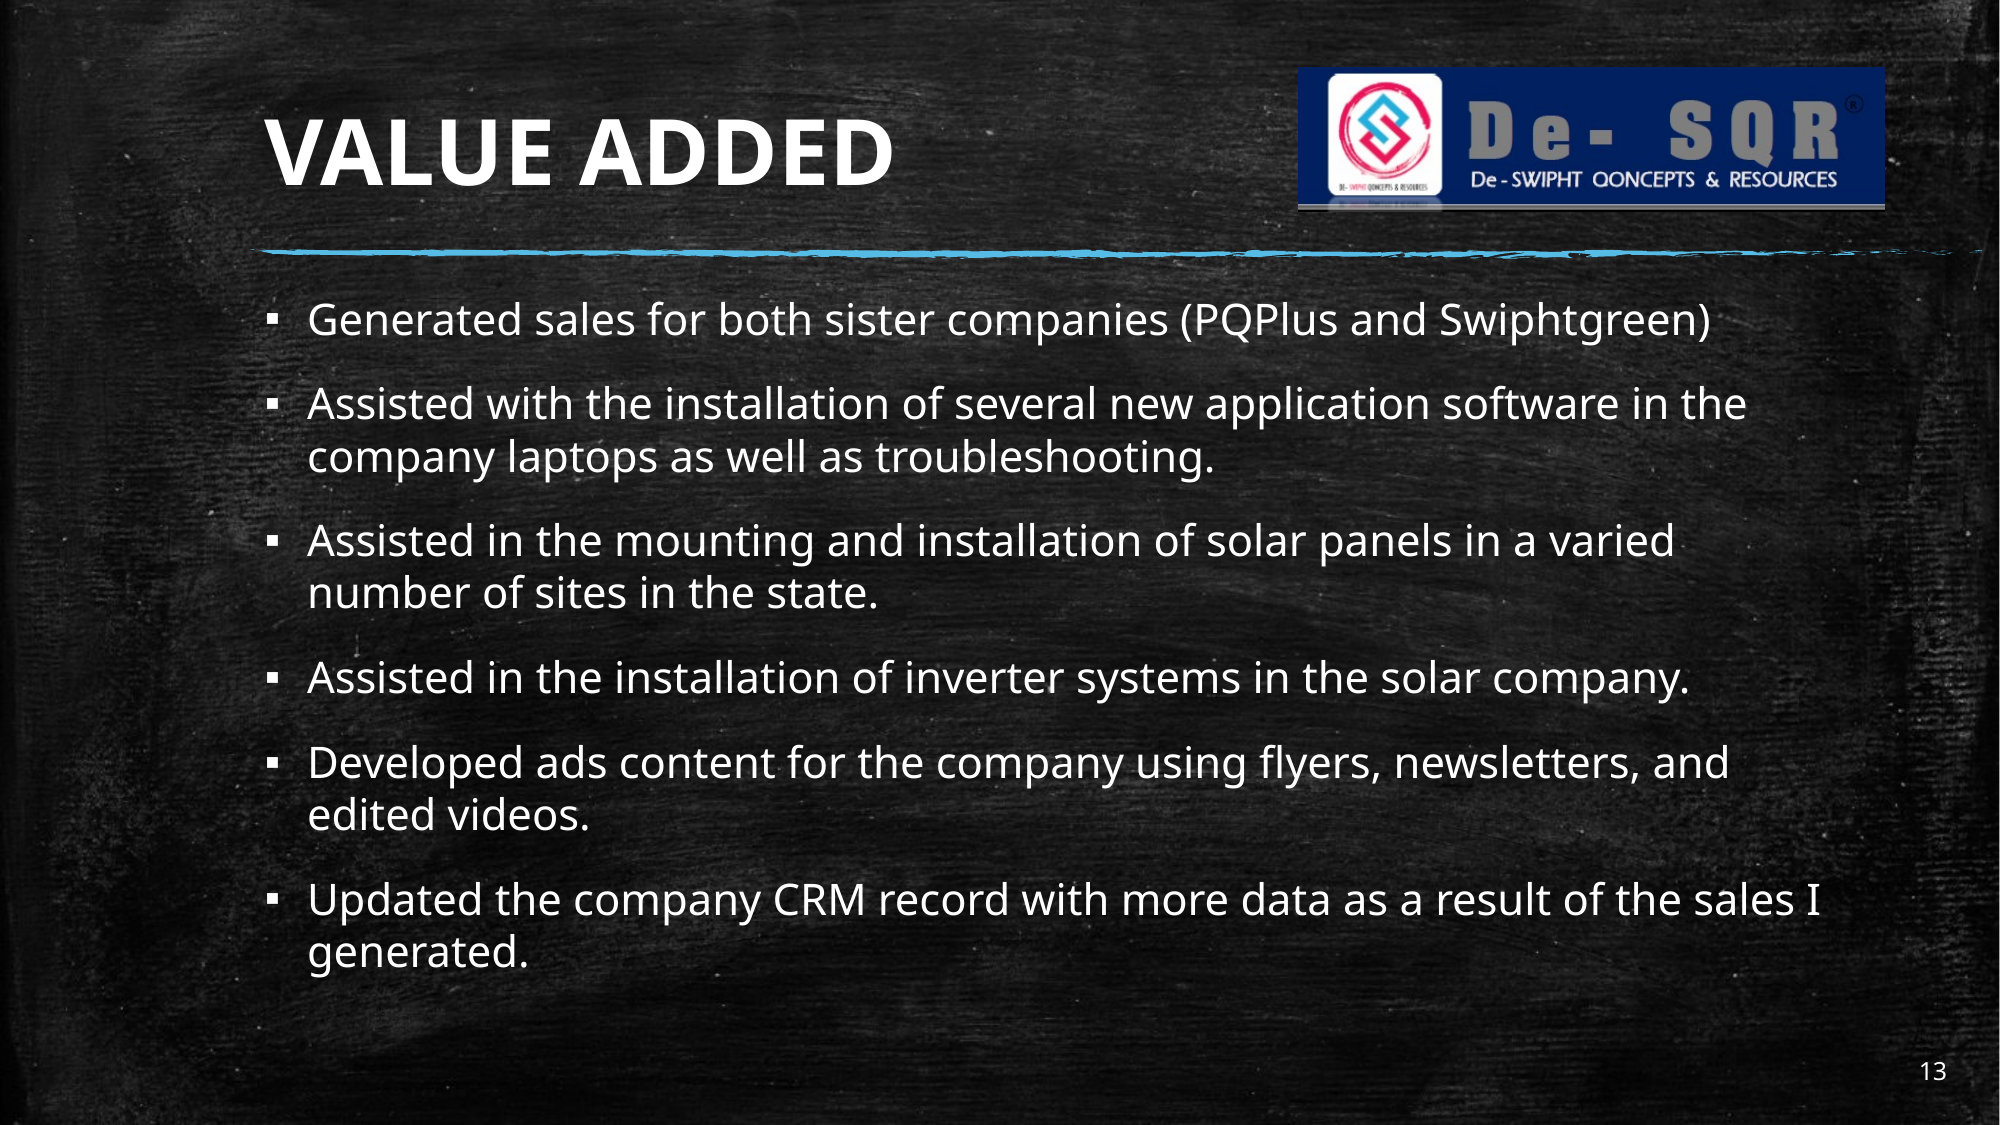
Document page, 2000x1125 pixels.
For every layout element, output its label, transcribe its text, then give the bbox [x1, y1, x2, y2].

title VALUE ADDED [249, 45, 1750, 212]
list Generated sales for both sister companies (PQPlus and Swiphtgreen) Assisted with the installation of several new application software in the company laptops as well as troubleshooting. Assisted in the mounting and installation of solar panels in a varied number of sites in the state. Assisted in the installation of inverter systems in the solar company. Developed ads content for the company using flyers, newsletters, and edited videos. Updated the company CRM record with more data as a result of the sales I generated. [249, 212, 1850, 988]
slide_number 13 [1774, 1050, 1963, 1096]
picture [1298, 67, 1885, 212]
